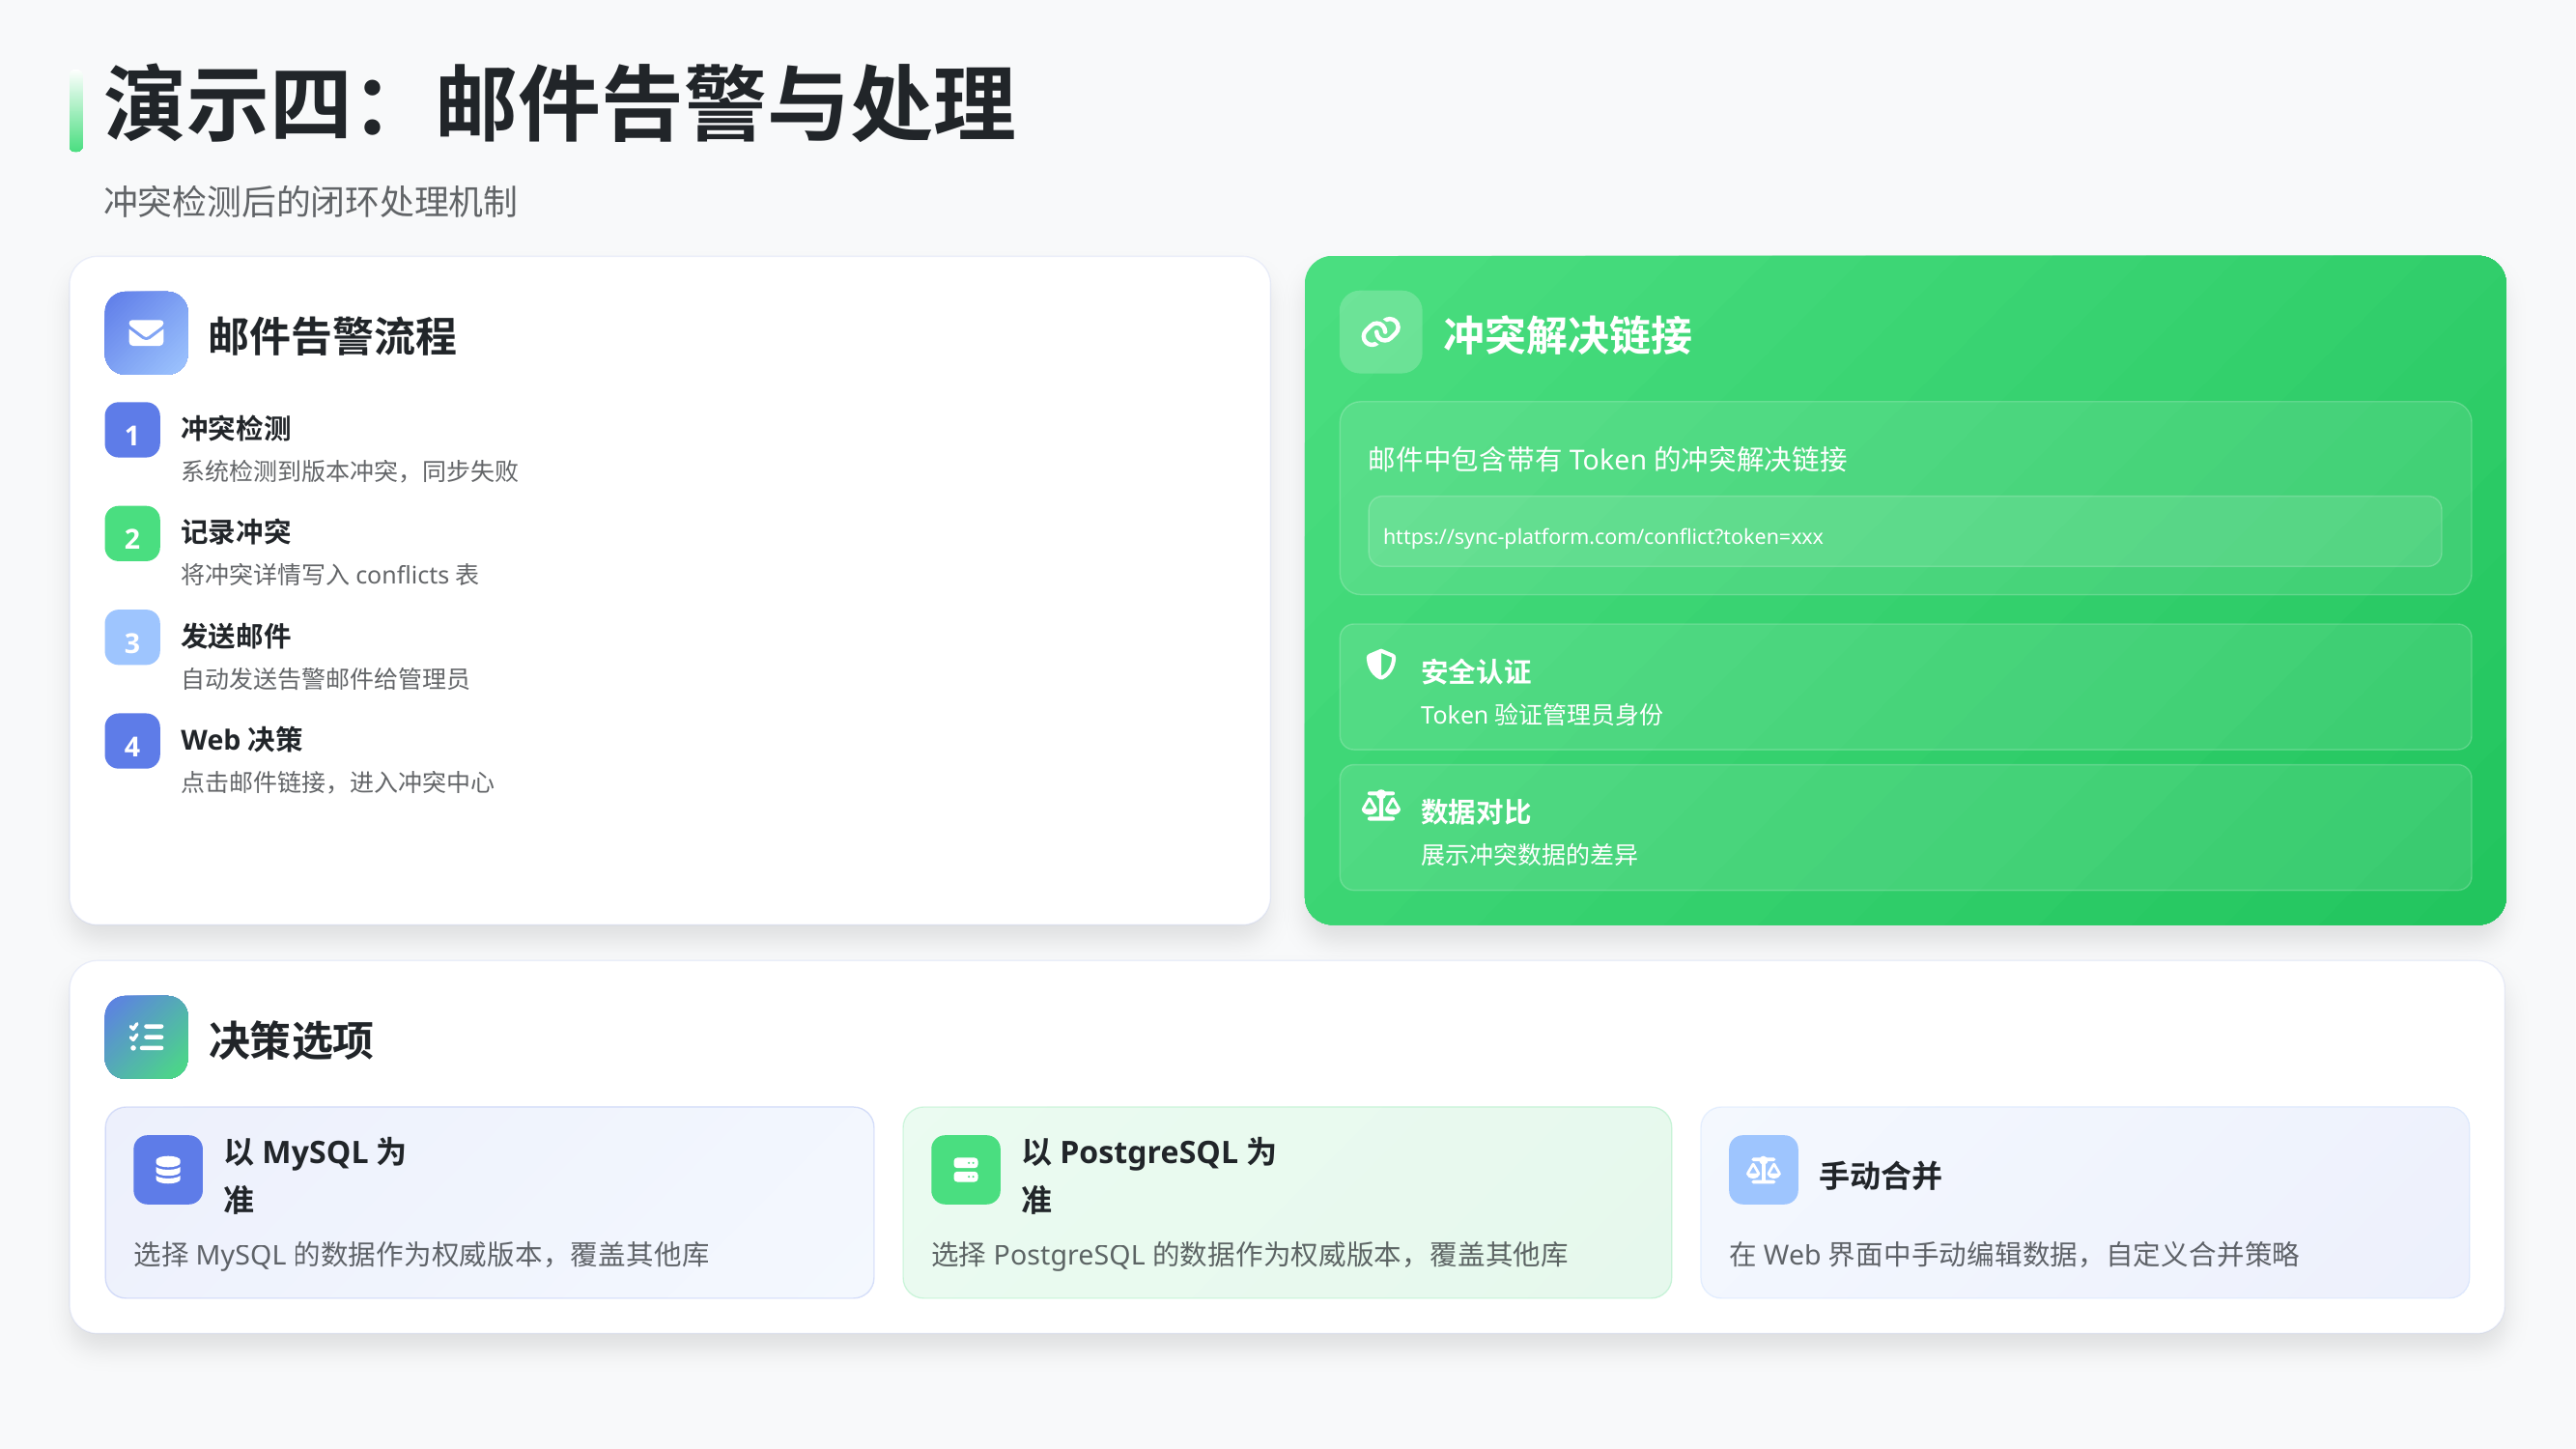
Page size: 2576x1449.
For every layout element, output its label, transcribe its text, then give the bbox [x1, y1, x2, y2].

text_box [128, 328, 164, 347]
text_box 在Web界面中手动编辑数据，自定义合并策略 [1729, 1225, 2455, 1270]
text_box 冲突检测后的闭环处理机制 [103, 172, 2524, 222]
text_box 演示四：邮件告警与处理 [103, 69, 1059, 153]
text_box [1369, 496, 2443, 567]
text_box [104, 995, 188, 1079]
text_box [139, 1045, 164, 1051]
text_box [156, 1176, 181, 1184]
text_box [1361, 321, 1388, 348]
text_box [144, 1024, 164, 1029]
text_box [128, 320, 164, 337]
text_box [129, 1022, 139, 1032]
text_box 点击邮件链接，进入冲突中心 [181, 761, 1248, 797]
text_box [1385, 797, 1401, 815]
text_box 展示冲突数据的差异 [1421, 834, 1652, 869]
text_box 选择PostgreSQL的数据作为权威版本，覆盖其他库 [931, 1225, 1657, 1270]
text_box [931, 1135, 1001, 1205]
text_box Web决策 [181, 713, 1250, 755]
text_box 以PostgreSQL为准 [1021, 1146, 1302, 1195]
text_box [105, 1106, 874, 1298]
text_box [1729, 1135, 1798, 1205]
text_box [156, 1155, 181, 1177]
text_box 手动合并 [1819, 1146, 1960, 1195]
text_box [1366, 648, 1397, 680]
text_box [1367, 789, 1396, 821]
text_box [70, 960, 2505, 1334]
text_box 发送邮件 [181, 610, 1250, 652]
text_box [903, 1106, 1672, 1298]
text_box [69, 69, 83, 153]
text_box https://sync-platform.com/conflict?token=xxx [1383, 522, 1896, 548]
text_box 将冲突详情写入conflicts表 [181, 554, 1248, 589]
text_box 4 [98, 713, 167, 769]
text_box 冲突解决链接 [1443, 303, 1713, 360]
text_box 3 [98, 610, 167, 666]
text_box 选择MySQL的数据作为权威版本，覆盖其他库 [133, 1225, 860, 1270]
text_box [70, 256, 1271, 925]
text_box [1700, 1106, 2470, 1298]
text_box 1 [98, 402, 167, 458]
text_box [1339, 290, 1423, 374]
text_box 邮件告警流程 [208, 305, 479, 361]
text_box 冲突检测 [181, 402, 1250, 444]
text_box [1373, 316, 1401, 343]
text_box 以MySQL为准 [223, 1146, 437, 1195]
text_box [104, 291, 188, 375]
text_box [1340, 401, 2473, 595]
text_box [133, 1135, 203, 1205]
text_box [1746, 1155, 1781, 1184]
text_box [1361, 797, 1377, 815]
text_box Token验证管理员身份 [1421, 694, 1670, 728]
text_box [1340, 624, 2473, 751]
text_box 记录冲突 [181, 505, 1250, 548]
text_box 2 [98, 505, 167, 561]
text_box 邮件中包含带有Token的冲突解决链接 [1368, 429, 2458, 475]
text_box [1340, 764, 2473, 891]
text_box [129, 1033, 139, 1042]
text_box [144, 1035, 164, 1039]
text_box 自动发送告警邮件给管理员 [181, 658, 1248, 693]
text_box 系统检测到版本冲突，同步失败 [181, 450, 1248, 486]
text_box 数据对比 [1421, 785, 1654, 828]
text_box 安全认证 [1421, 645, 1672, 688]
text_box [953, 1171, 978, 1182]
text_box 决策选项 [208, 1009, 396, 1065]
text_box [1304, 255, 2506, 925]
text_box [953, 1157, 978, 1169]
